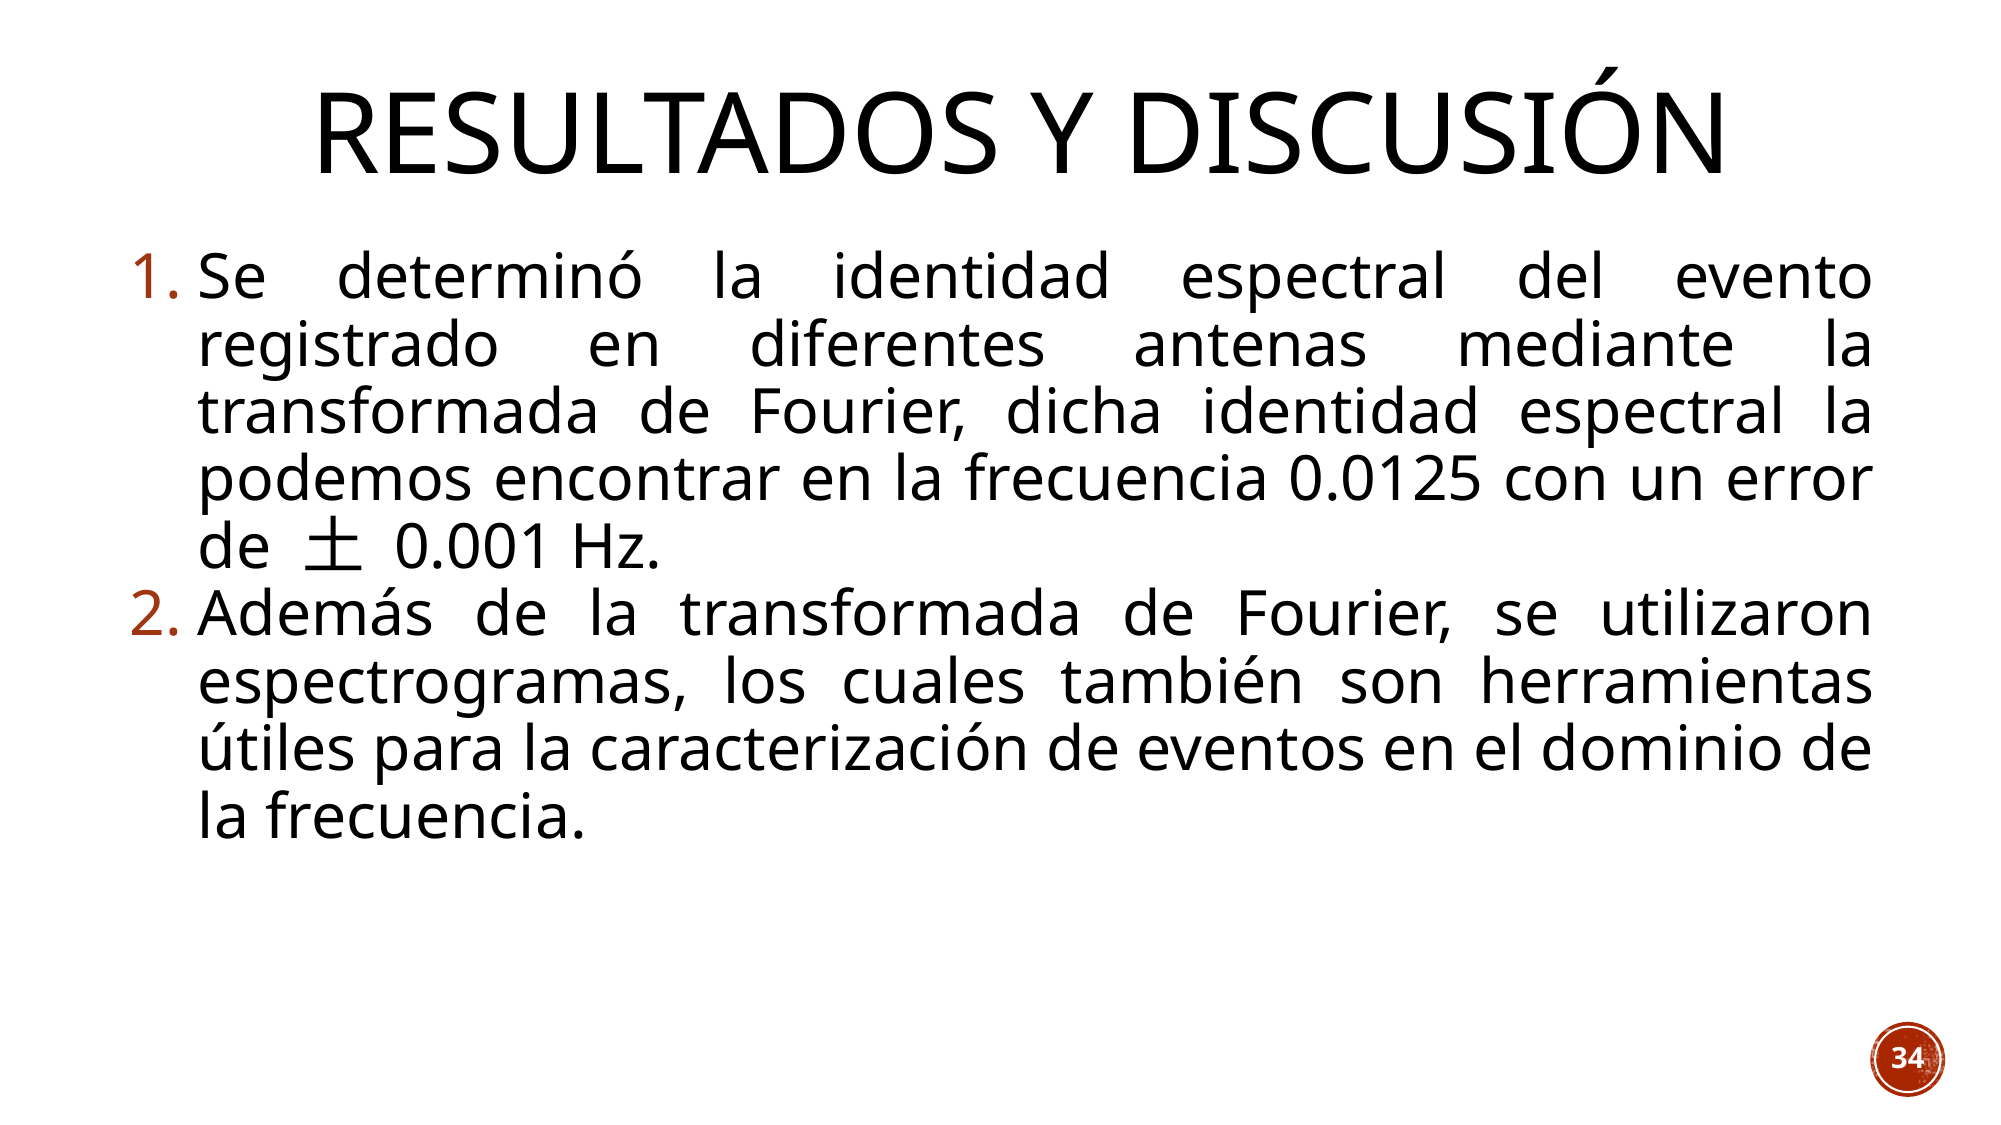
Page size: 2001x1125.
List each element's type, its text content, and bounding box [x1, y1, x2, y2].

list Se determinó la identidad espectral del evento registrado en diferentes antenas mediante la transformada de Fourier, dicha identidad espectral la podemos encontrar en la frecuencia 0.0125 con un error de 土 0.001 Hz. Además de la transformada de Fourier, se utilizaron espectrogramas, los cuales también son herramientas útiles para la caracterización de eventos en el dominio de la frecuencia. [108, 237, 1892, 983]
picture [1884, 1089, 1931, 1097]
title RESULTADOS Y DISCUSIÓN [196, 50, 1847, 224]
slide_number 34 [1855, 1028, 1961, 1089]
picture [1887, 1021, 1929, 1028]
